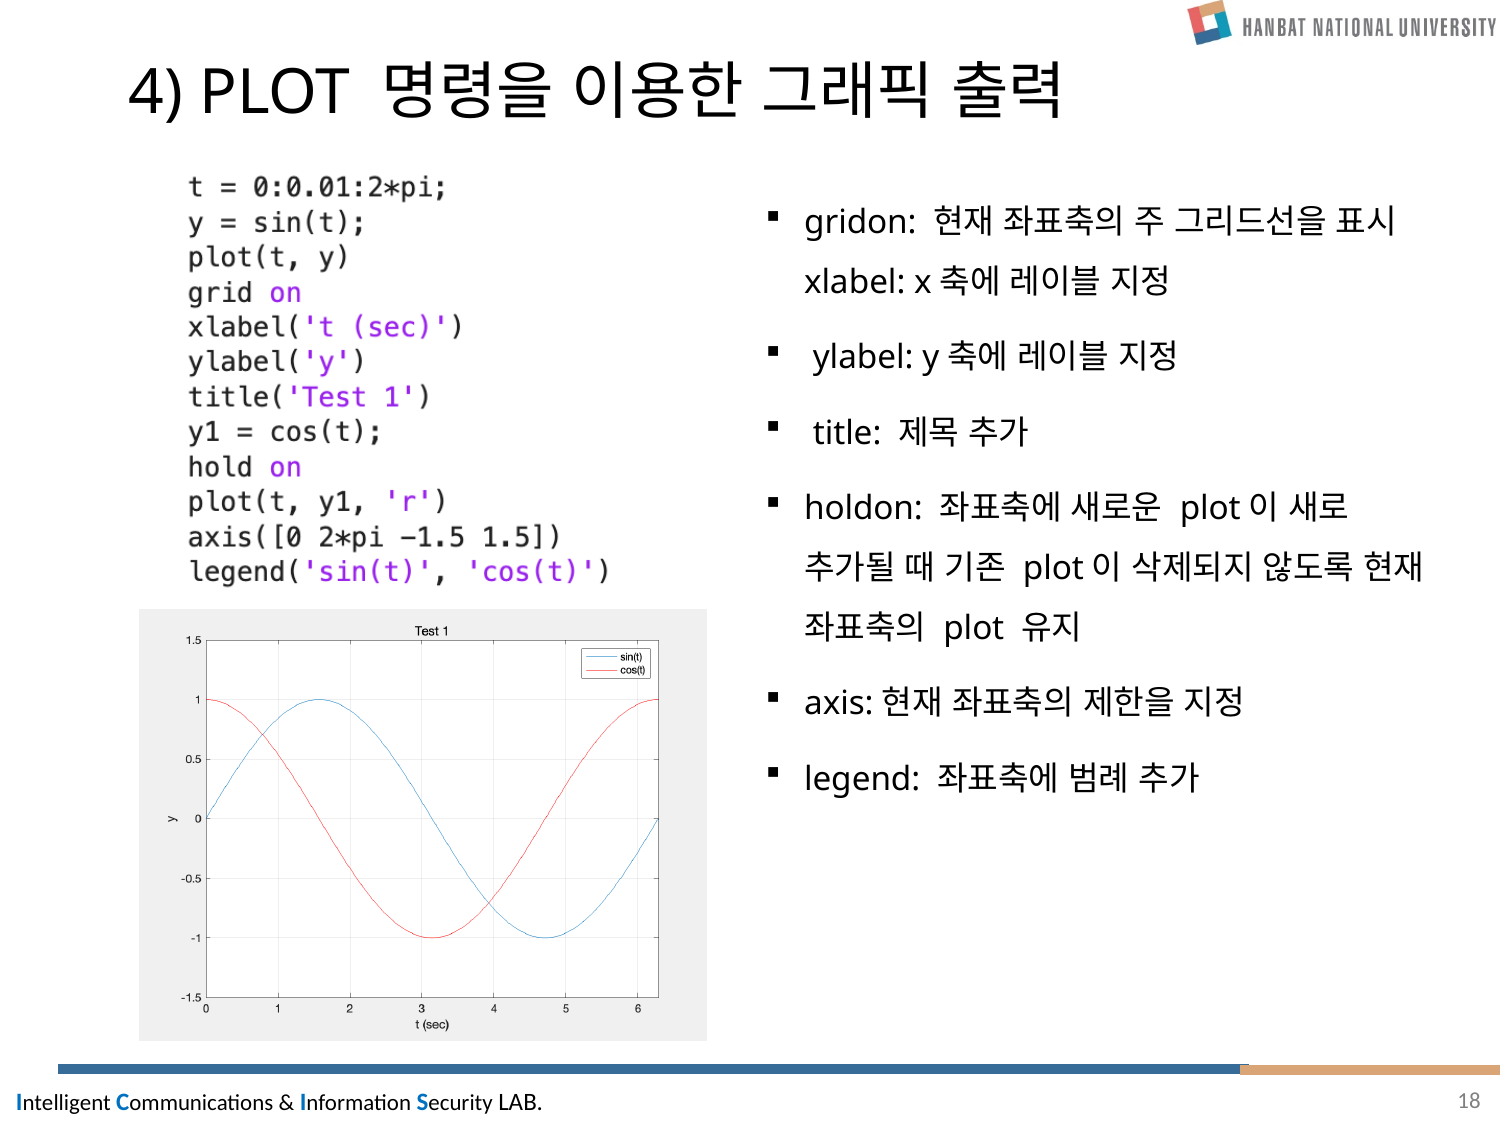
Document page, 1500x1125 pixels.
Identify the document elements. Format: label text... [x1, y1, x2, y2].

picture [174, 172, 673, 604]
title 4) PLOT 명령을 이용한 그래픽 출력 [59, 29, 1441, 148]
slide_number 18 [1158, 1077, 1496, 1125]
picture [139, 609, 707, 1041]
list gridon: 현재 좌표축의 주 그리드선을 표시 xlabel: x축에 레이블 지정 ylabel: y축에 레이블 지정 title: 제목 추가 holdon: 좌표축에 새로운 plot이 새로 추가될 때 기존 plot이 삭제되지 않도록 현재 좌표축의 plot 유지 axis:현재 좌표축의 제한을 지정 legend: 좌표축에 범례 추가 [750, 173, 1441, 1059]
picture [1187, 0, 1496, 45]
